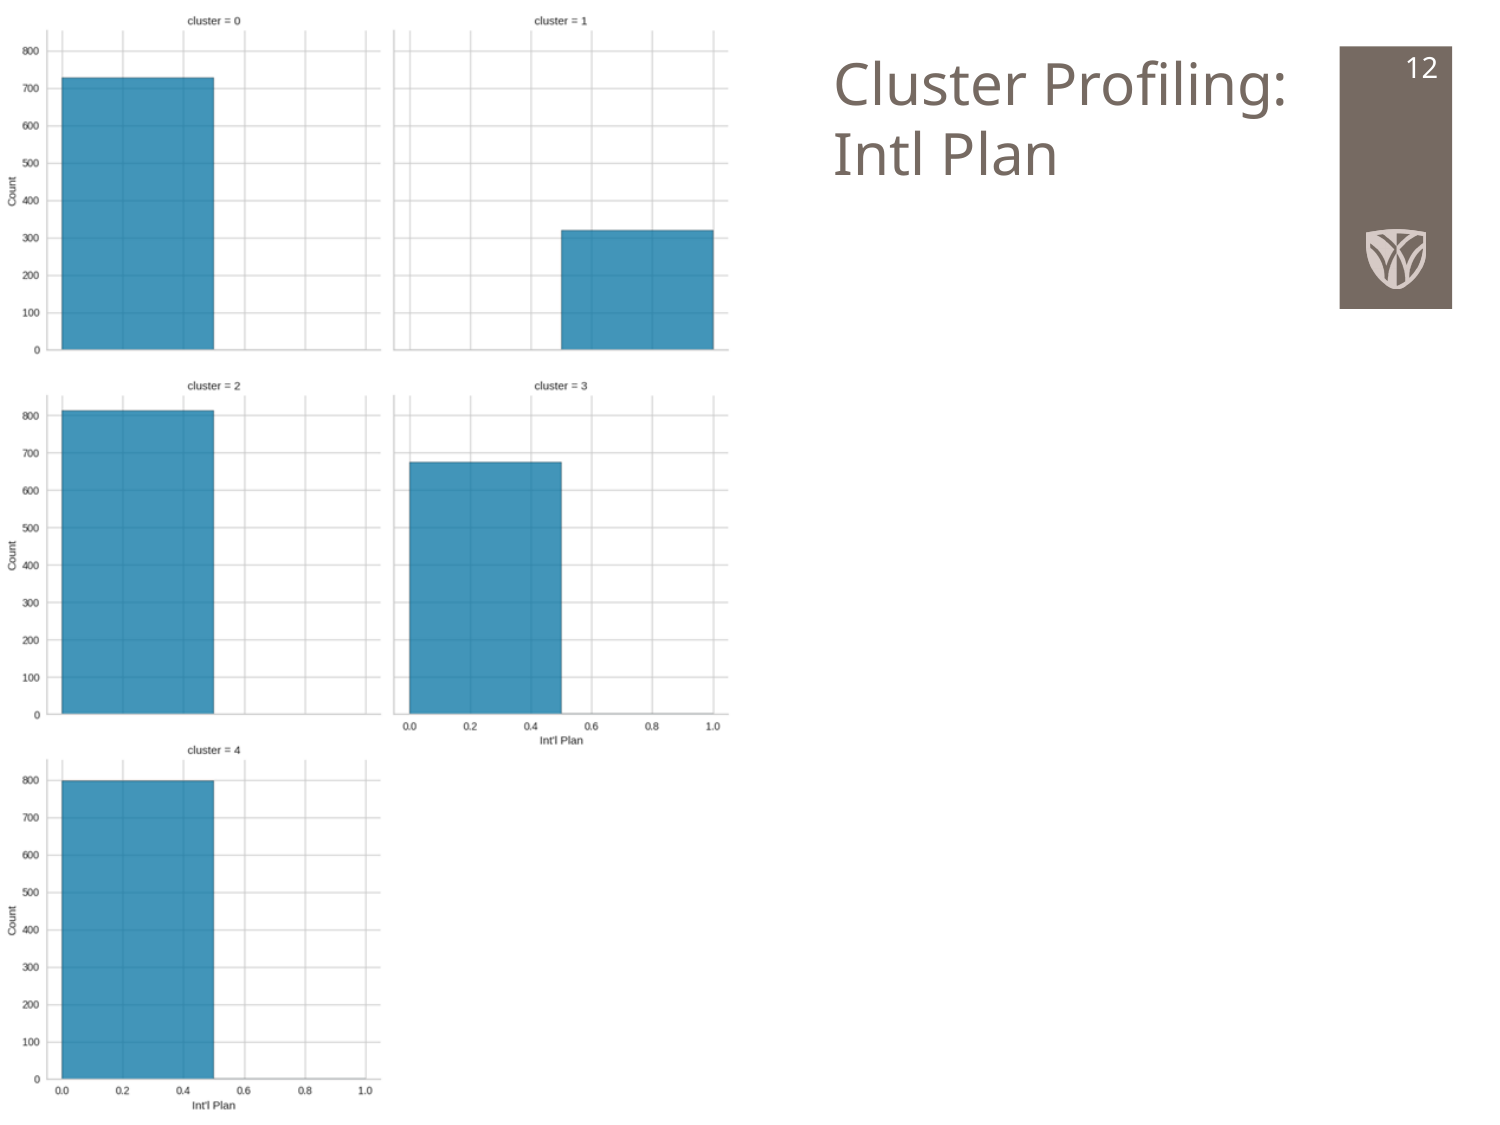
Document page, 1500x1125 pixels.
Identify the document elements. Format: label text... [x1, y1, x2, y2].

title Cluster Profiling: Intl Plan [818, 39, 1449, 223]
slide_number 12 [1362, 39, 1454, 100]
picture [0, 9, 736, 1120]
